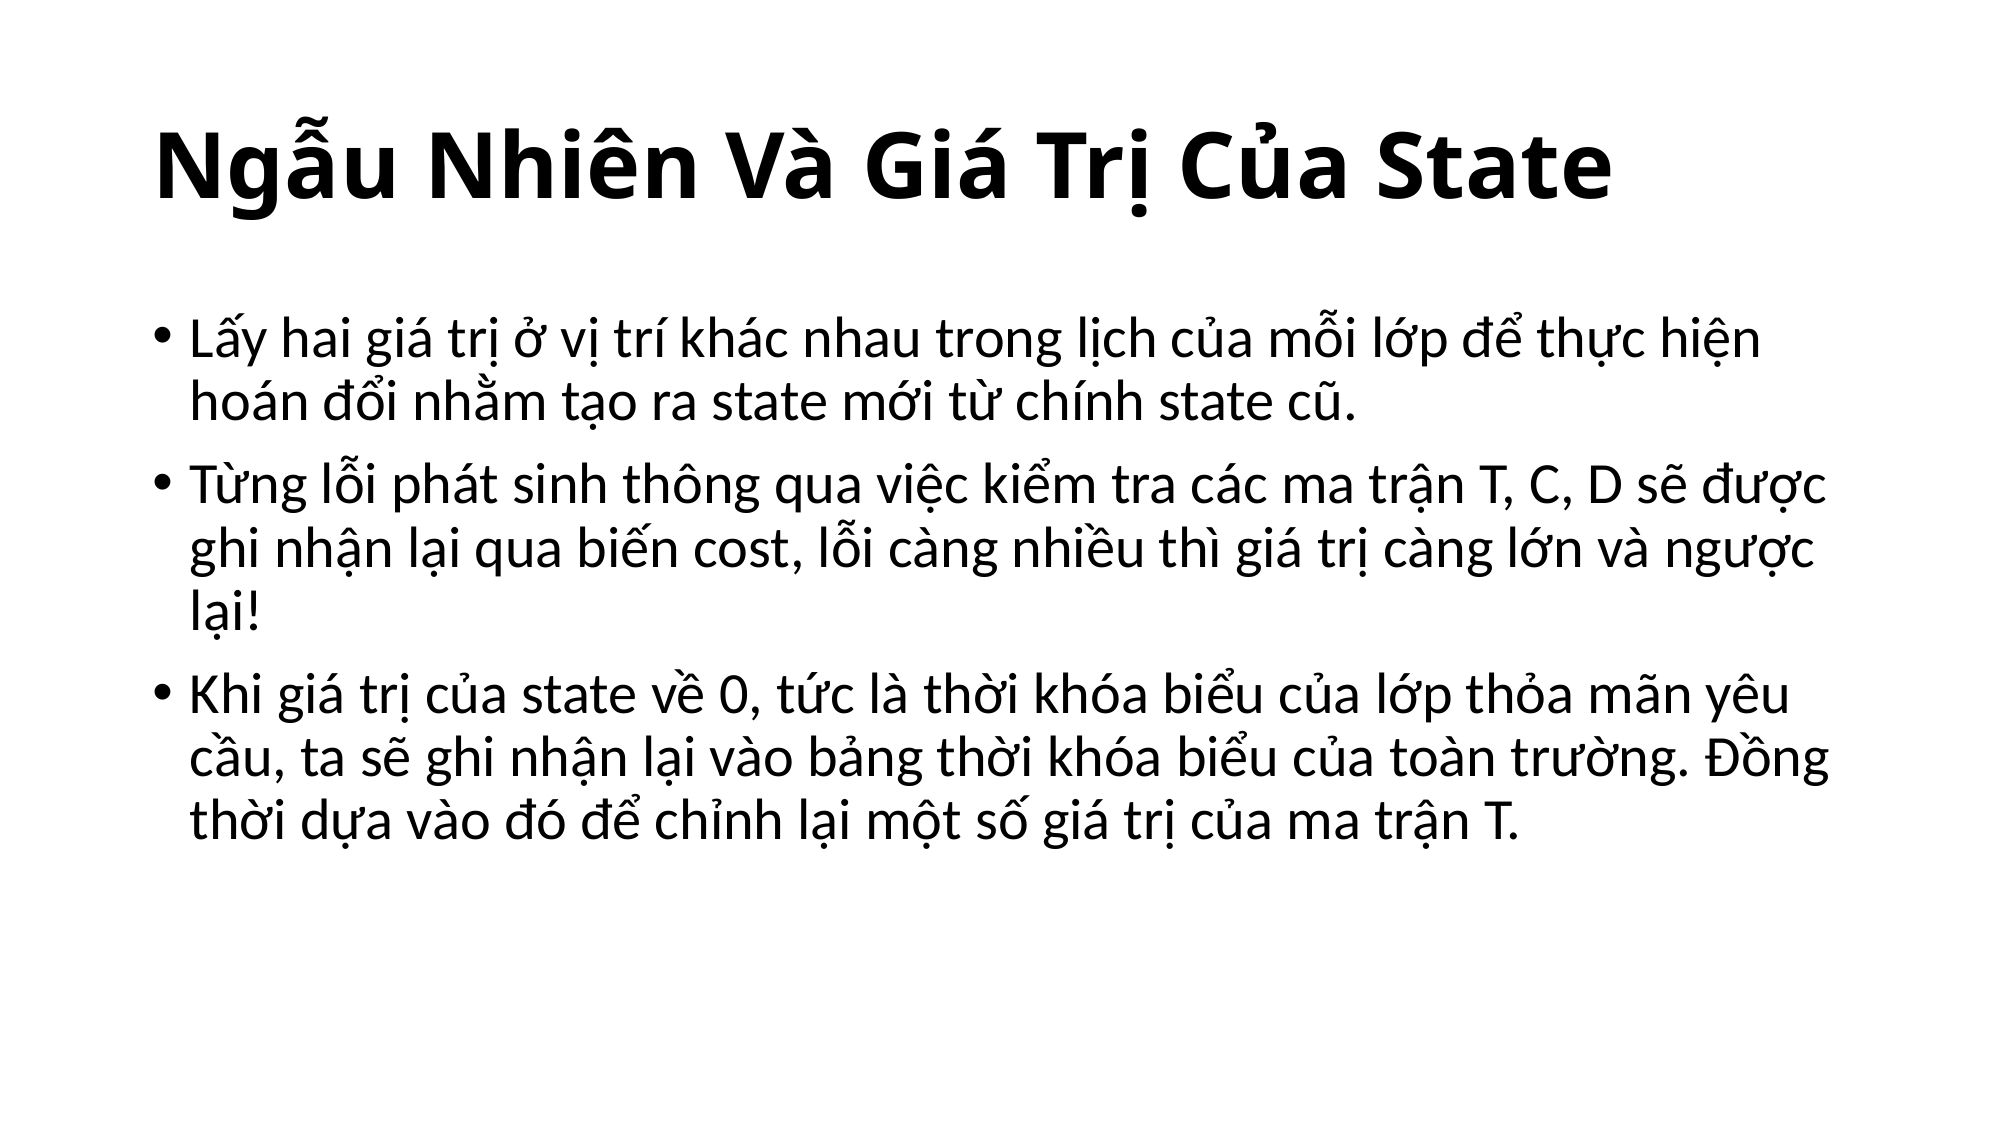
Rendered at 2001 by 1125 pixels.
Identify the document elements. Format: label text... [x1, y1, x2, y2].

list Lấy hai giá trị ở vị trí khác nhau trong lịch của mỗi lớp để thực hiện hoán đổi nhằm tạo ra state mới từ chính state cũ. Từng lỗi phát sinh thông qua việc kiểm tra các ma trận T, C, D sẽ được ghi nhận lại qua biến cost, lỗi càng nhiều thì giá trị càng lớn và ngược lại! Khi giá trị của state về 0, tức là thời khóa biểu của lớp thỏa mãn yêu cầu, ta sẽ ghi nhận lại vào bảng thời khóa biểu của toàn trường. Đồng thời dựa vào đó để chỉnh lại một số giá trị của ma trận T. [137, 299, 1863, 1014]
title Ngẫu Nhiên Và Giá Trị Của State [137, 59, 1863, 278]
